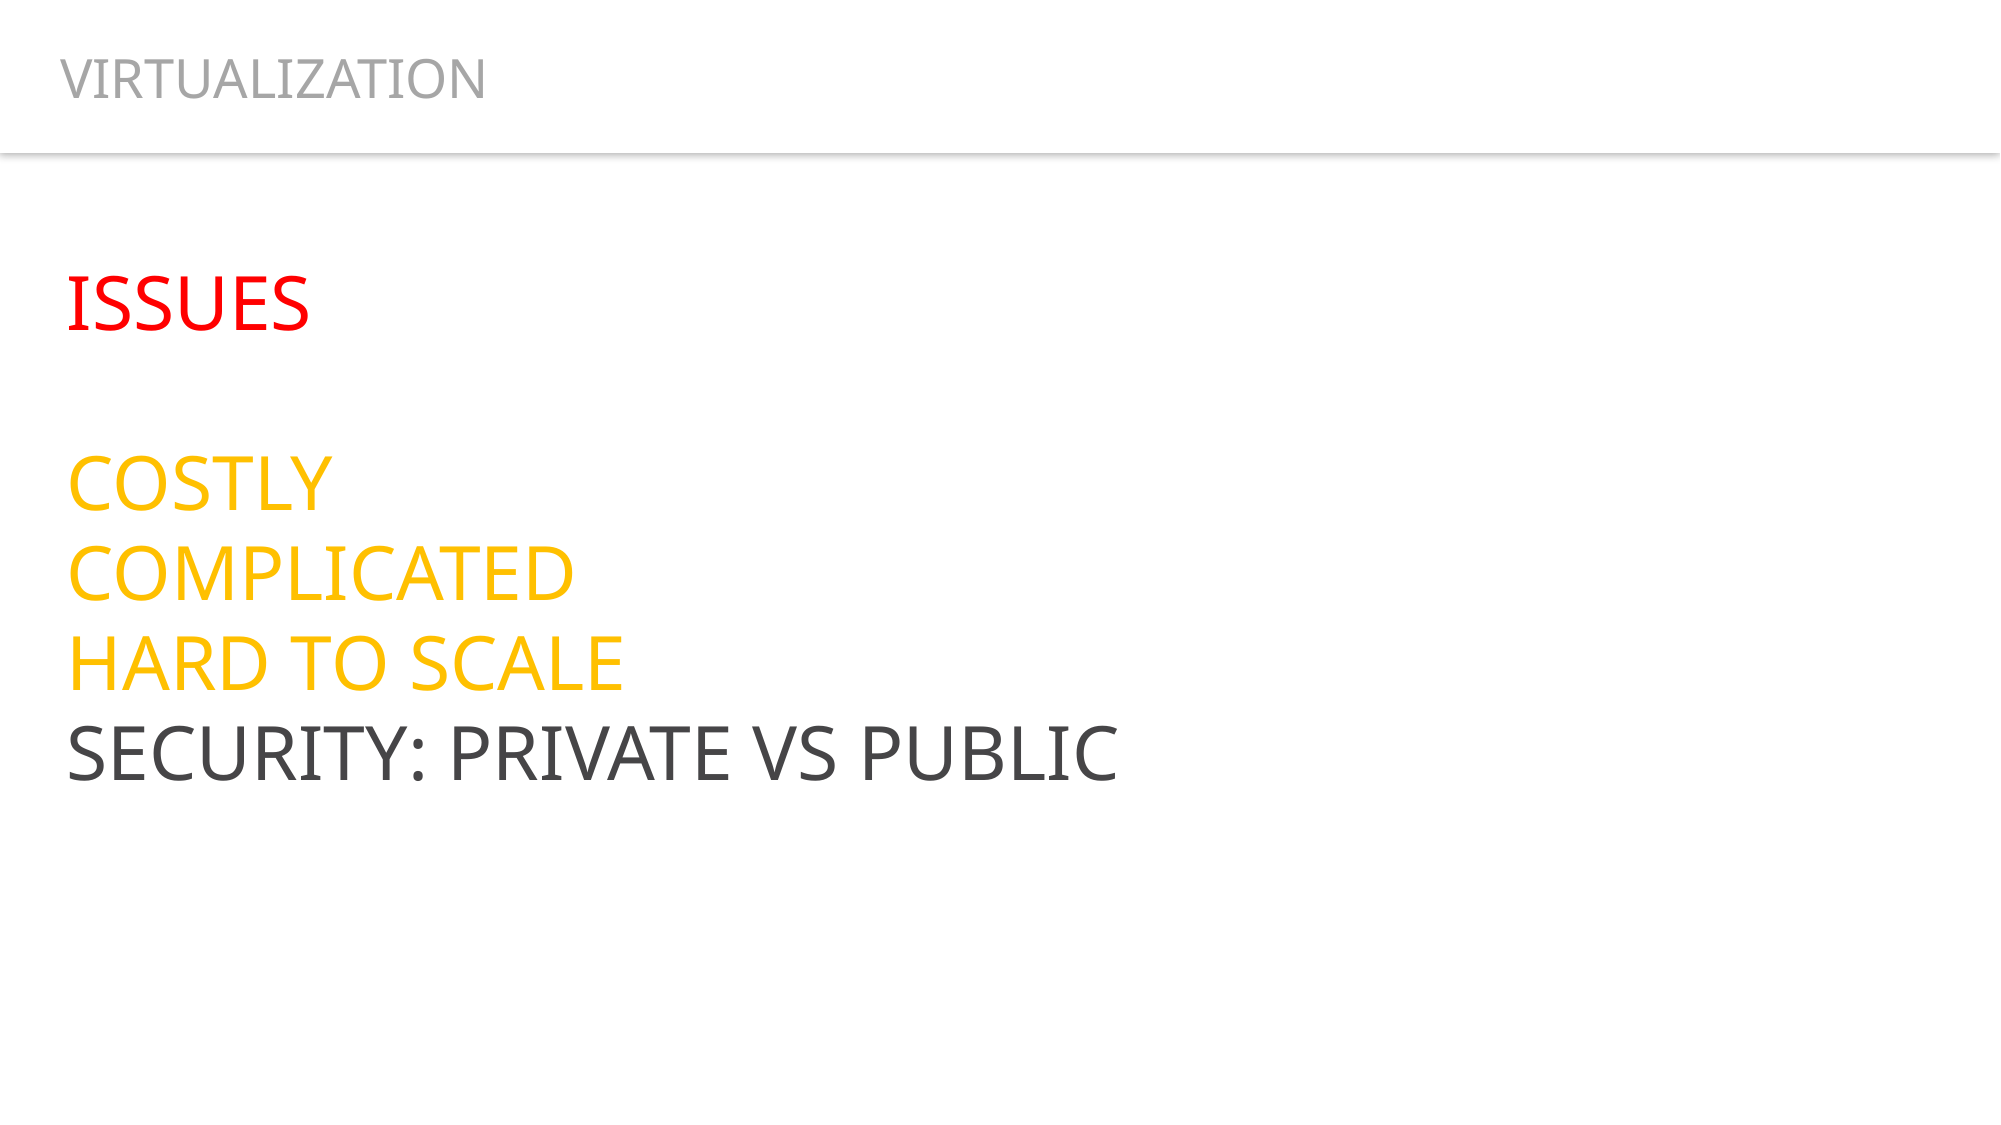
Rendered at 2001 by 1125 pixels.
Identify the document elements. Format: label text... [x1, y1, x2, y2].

list VIRTUALIZATION [0, 0, 2000, 153]
text_box ISSUES COSTLY COMPLICATED HARD TO SCALE SECURITY: PRIVATE VS PUBLIC [51, 248, 1155, 894]
